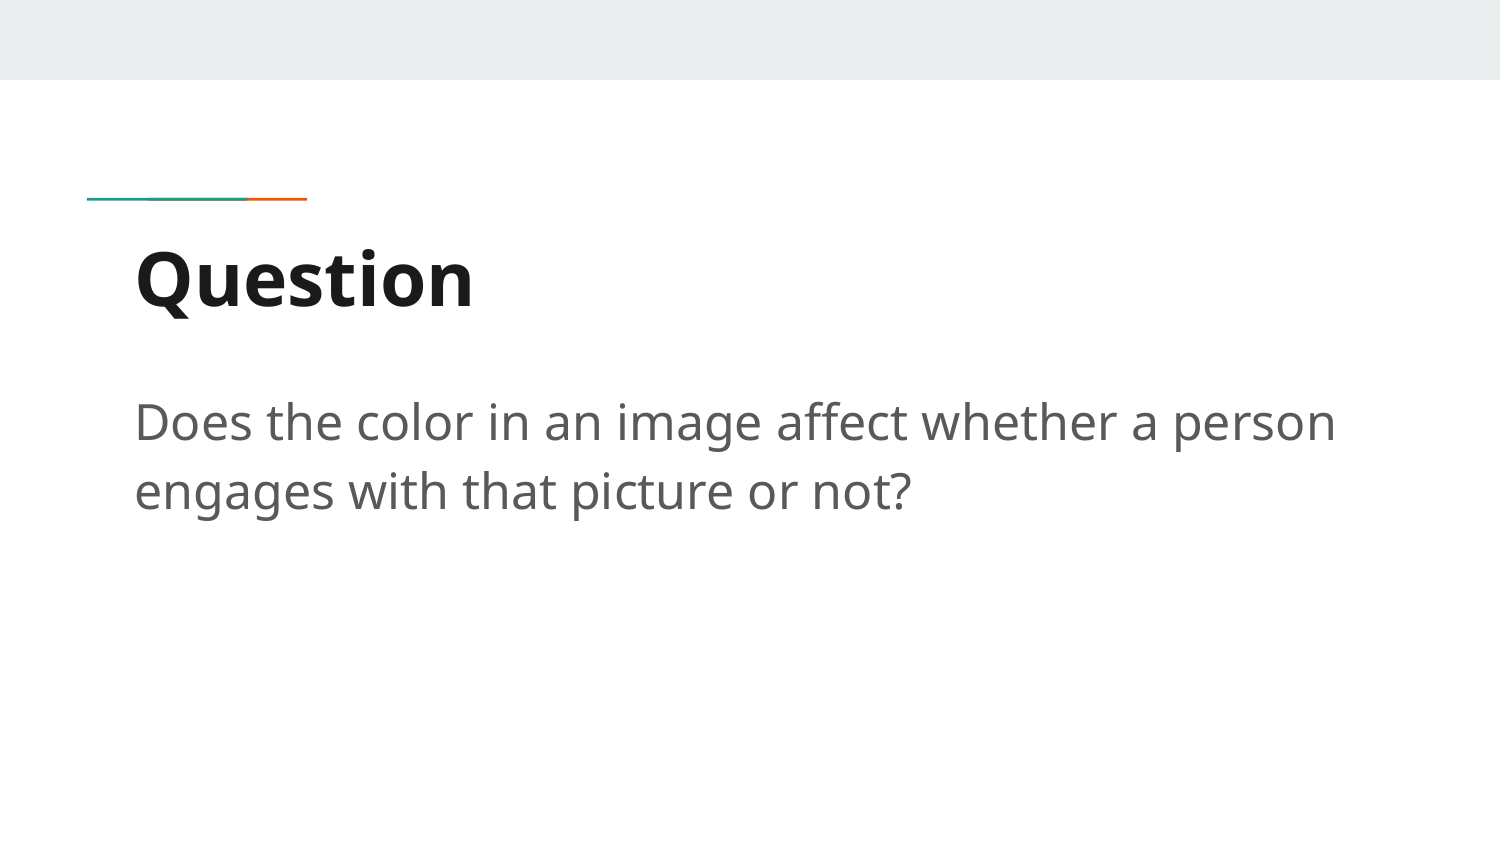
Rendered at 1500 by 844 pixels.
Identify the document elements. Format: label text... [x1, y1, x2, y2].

list Does the color in an image affect whether a person engages with that picture or not? [119, 366, 1381, 738]
title Question [119, 216, 1381, 305]
